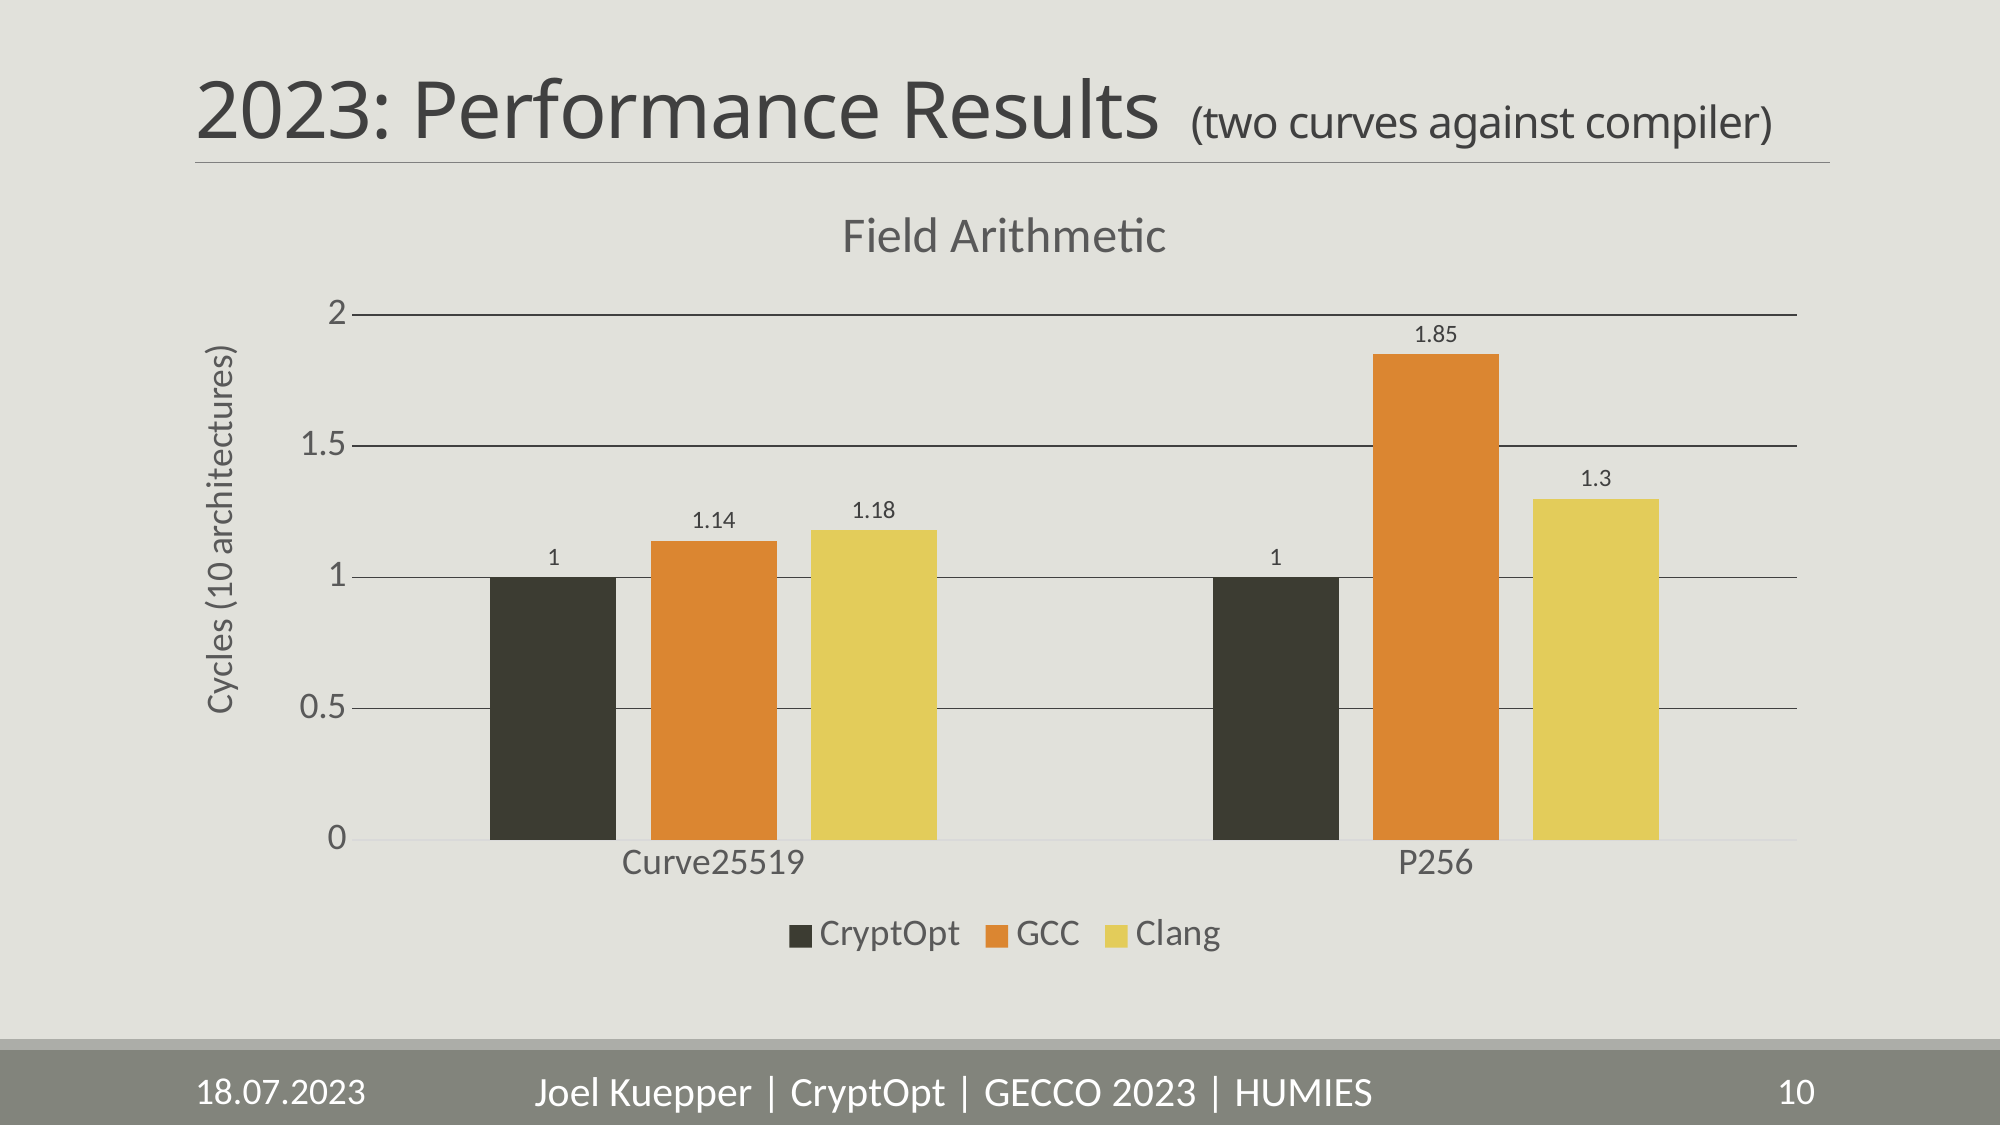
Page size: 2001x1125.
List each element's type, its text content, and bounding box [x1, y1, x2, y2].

slide_number 10 [1734, 1059, 1830, 1120]
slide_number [180, 1059, 422, 1120]
title 2023: Performance Results (two curves against compiler) [180, 47, 1830, 163]
footer Joel Kuepper | CryptOpt | GECCO 2023 | HUMIES [519, 1059, 1491, 1120]
chart [179, 176, 1831, 964]
